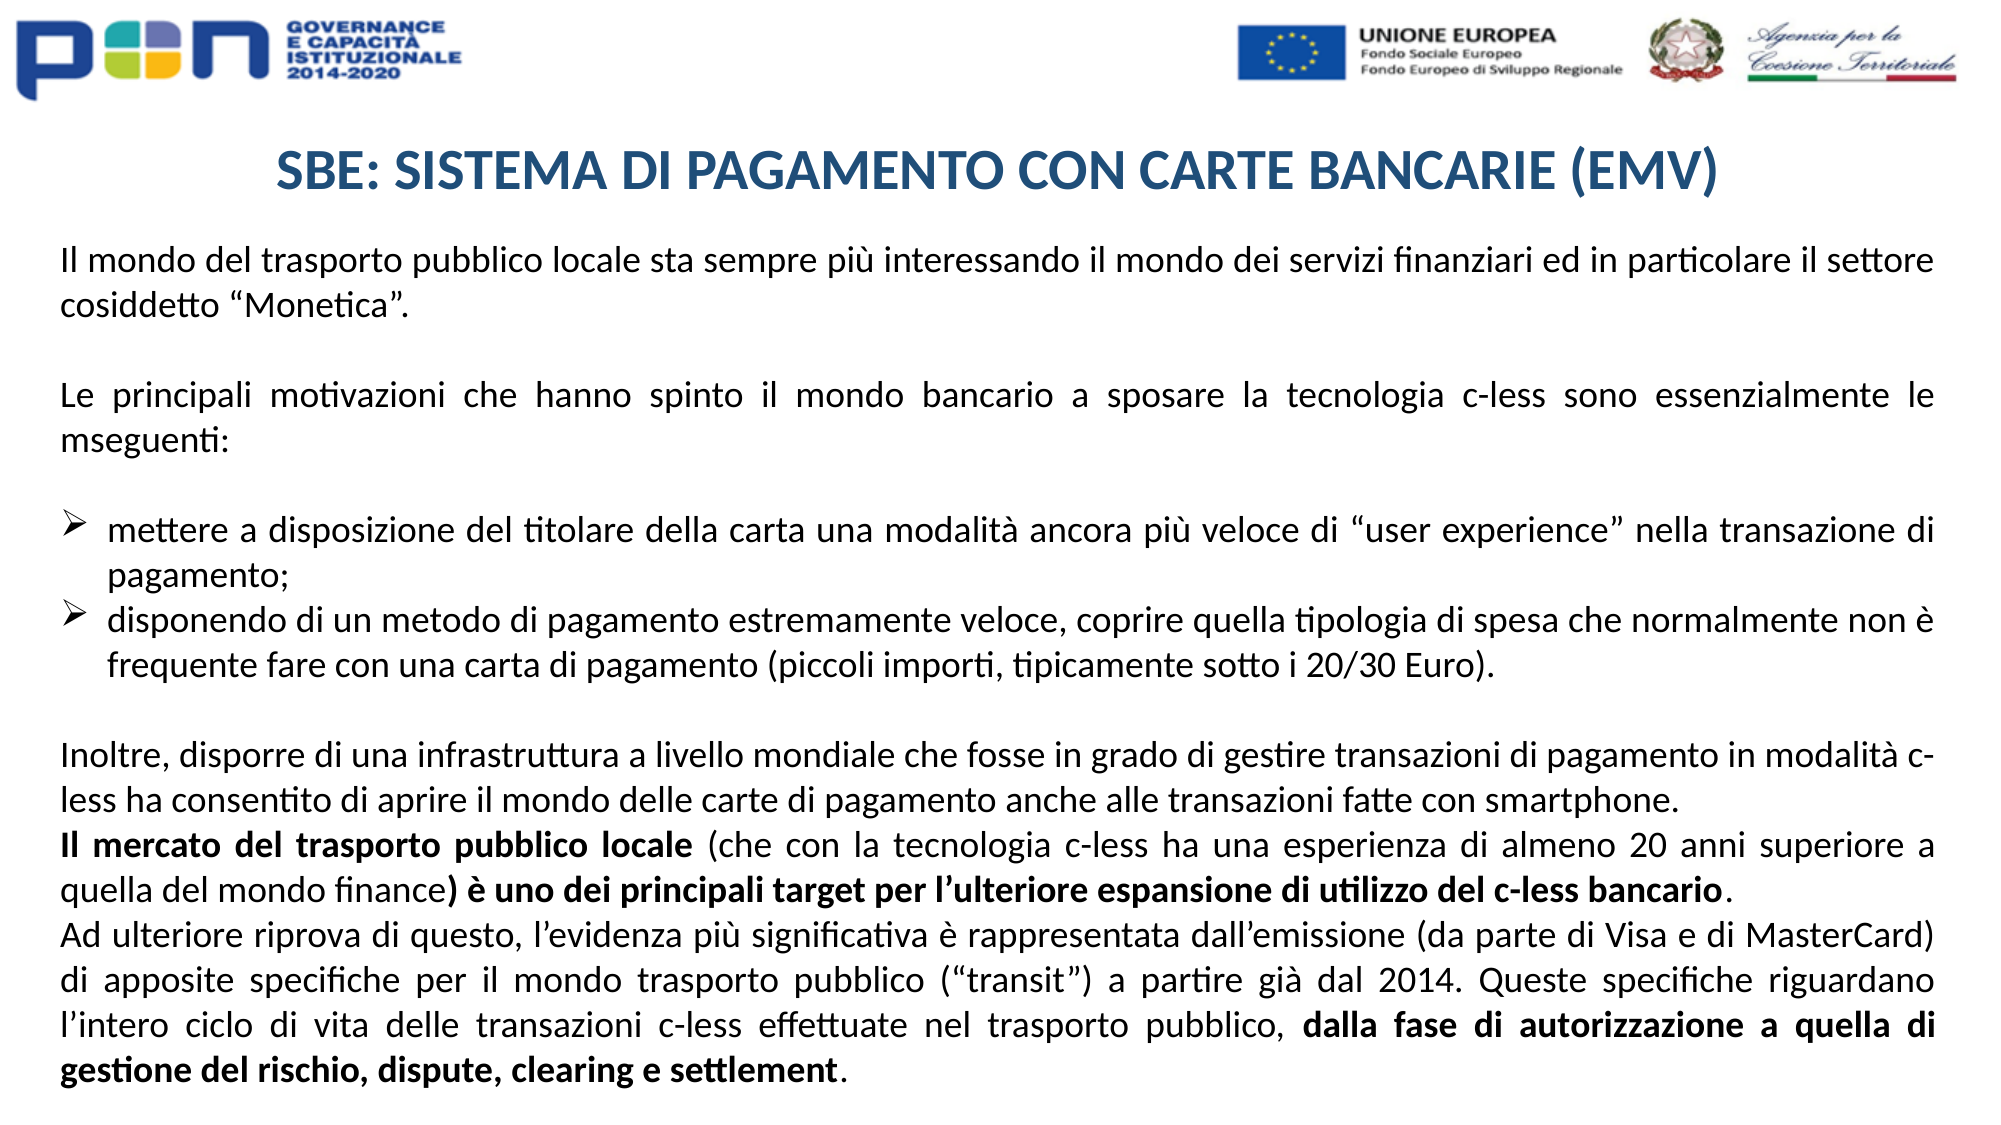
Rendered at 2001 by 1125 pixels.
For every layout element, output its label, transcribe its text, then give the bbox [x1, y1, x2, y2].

text_box SBE: SISTEMA DI PAGAMENTO CON CARTE BANCARIE (EMV) [30, 107, 1967, 228]
text_box Il mondo del trasporto pubblico locale sta sempre più interessando il mondo dei servizi finanziari ed in particolare il settore cosiddetto “Monetica”. Le principali motivazioni che hanno spinto il mondo bancario a sposare la tecnologia c-less sono essenzialmente le mseguenti: mettere a disposizione del titolare della carta una modalità ancora più veloce di “user experience” nella transazione di pagamento; disponendo di un metodo di pagamento estremamente veloce, coprire quella tipologia di spesa che normalmente non è frequente fare con una carta di pagamento (piccoli importi, tipicamente sotto i 20/30 Euro). Inoltre, disporre di una infrastruttura a livello mondiale che fosse in grado di gestire transazioni di pagamento in modalità c-less ha consentito di aprire il mondo delle carte di pagamento anche alle transazioni fatte con smartphone. Il mercato del trasporto pubblico locale (che con la tecnologia c-less ha una esperienza di almeno 20 anni superiore a quella del mondo finance) è uno dei principali target per l’ulteriore espansione di utilizzo del c-less bancario. Ad ulteriore riprova di questo, l’evidenza più significativa è rappresentata dall’emissione (da parte di Visa e di MasterCard) di apposite specifiche per il mondo trasporto pubblico (“transit”) a partire già dal 2014. Queste specifiche riguardano l’intero ciclo di vita delle transazioni c-less effettuate nel trasporto pubblico, dalla fase di autorizzazione a quella di gestione del rischio, dispute, clearing e settlement. [45, 227, 1952, 1098]
picture [0, 9, 1967, 107]
